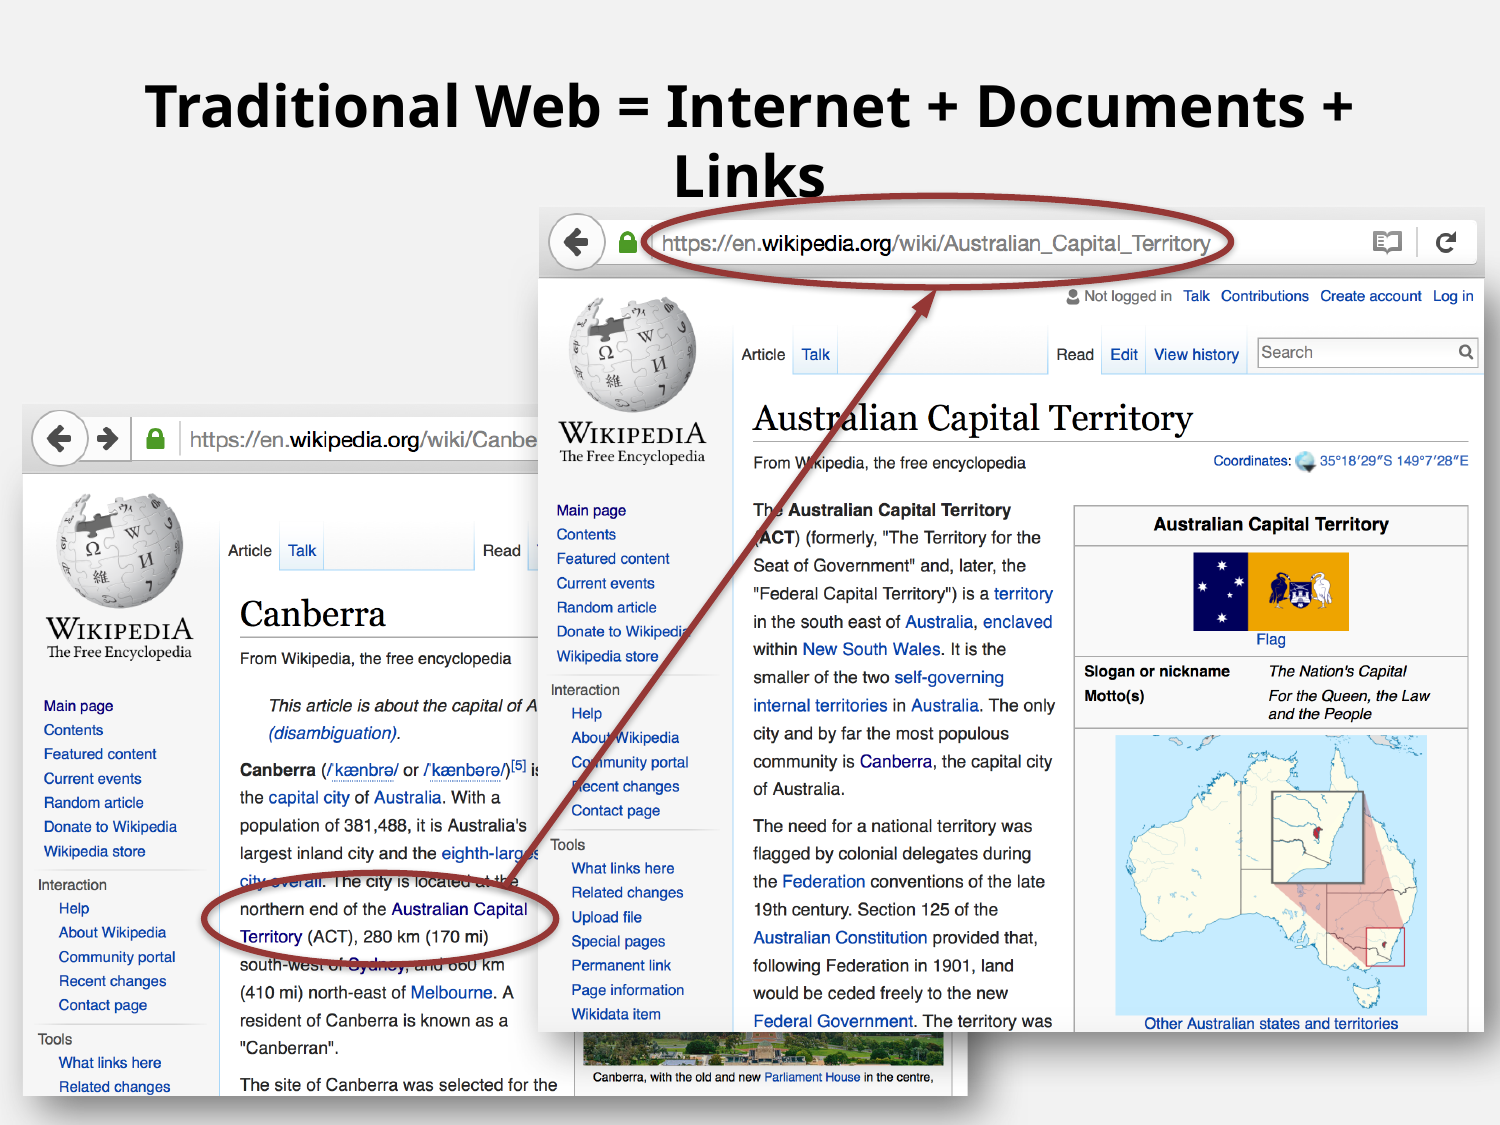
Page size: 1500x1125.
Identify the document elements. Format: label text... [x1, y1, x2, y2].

picture [22, 205, 1485, 1096]
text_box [504, 287, 938, 887]
title Traditional Web = Internet + Documents + Links [75, 45, 1425, 233]
text_box [771, 195, 1104, 203]
